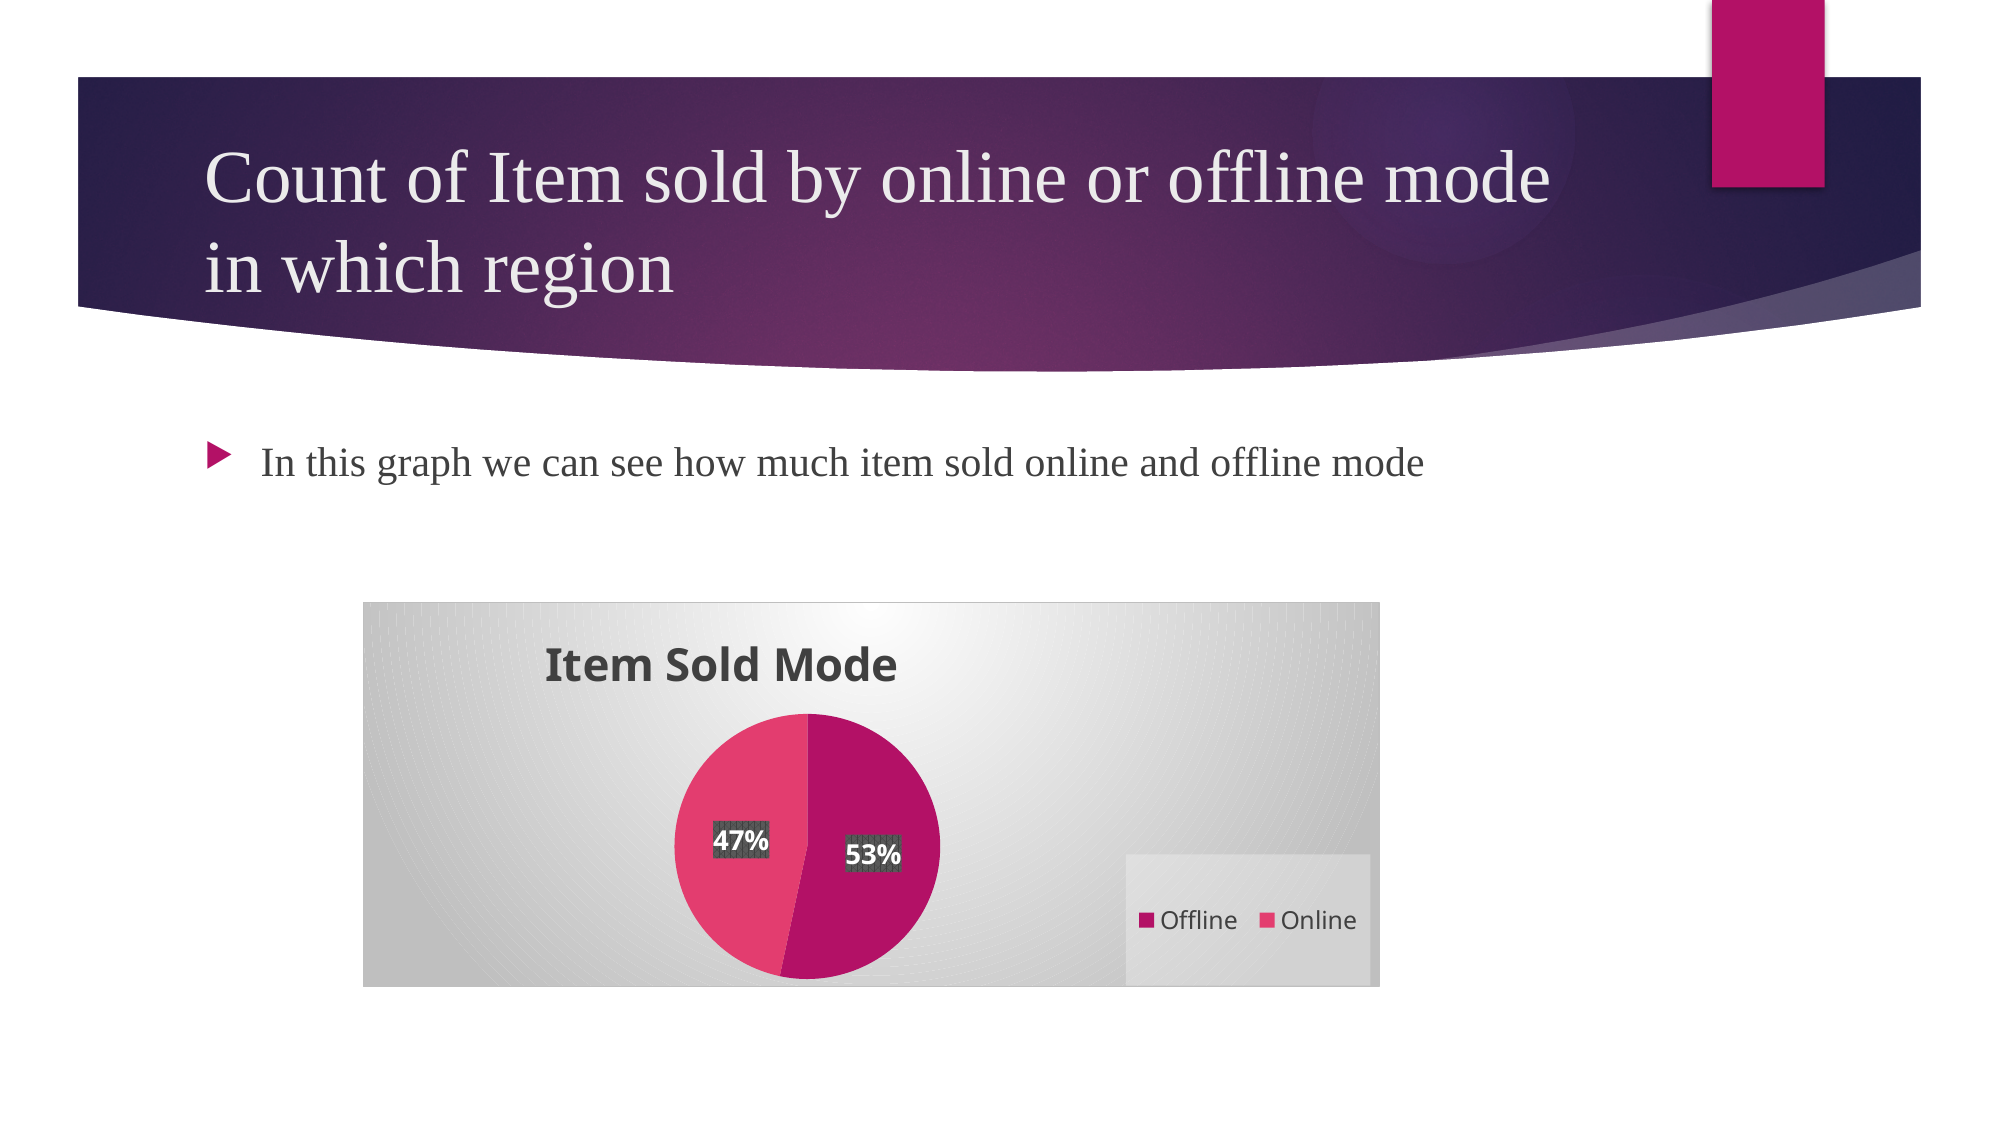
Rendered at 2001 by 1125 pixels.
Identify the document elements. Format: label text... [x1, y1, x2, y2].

chart [362, 601, 1380, 988]
list In this graph we can see how much item sold online and offline mode [189, 427, 1638, 988]
title Count of Item sold by online or offline mode in which region [189, 159, 1627, 276]
